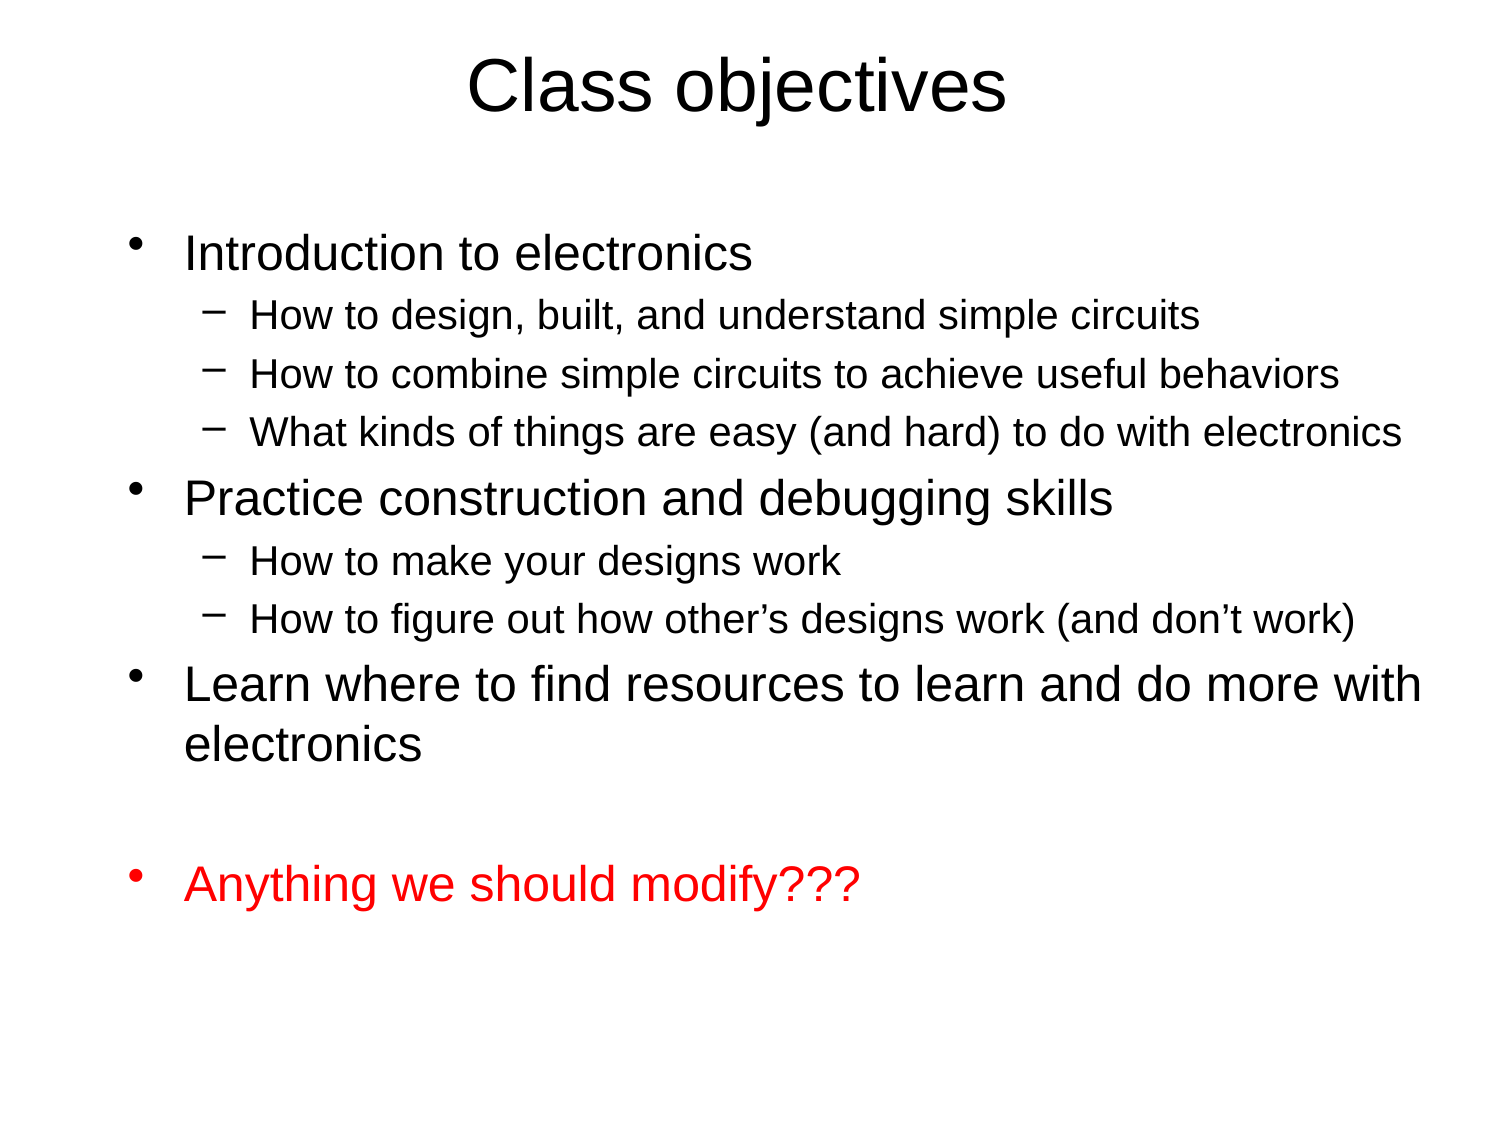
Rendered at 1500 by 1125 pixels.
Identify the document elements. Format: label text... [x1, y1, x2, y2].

list Introduction to electronics How to design, built, and understand simple circuits How to combine simple circuits to achieve useful behaviors What kinds of things are easy (and hard) to do with electronics Practice construction and debugging skills How to make your designs work How to figure out how other’s designs work (and don’t work) Learn where to find resources to learn and do more with electronics Anything we should modify??? [112, 212, 1475, 888]
title Class objectives [87, 0, 1388, 175]
